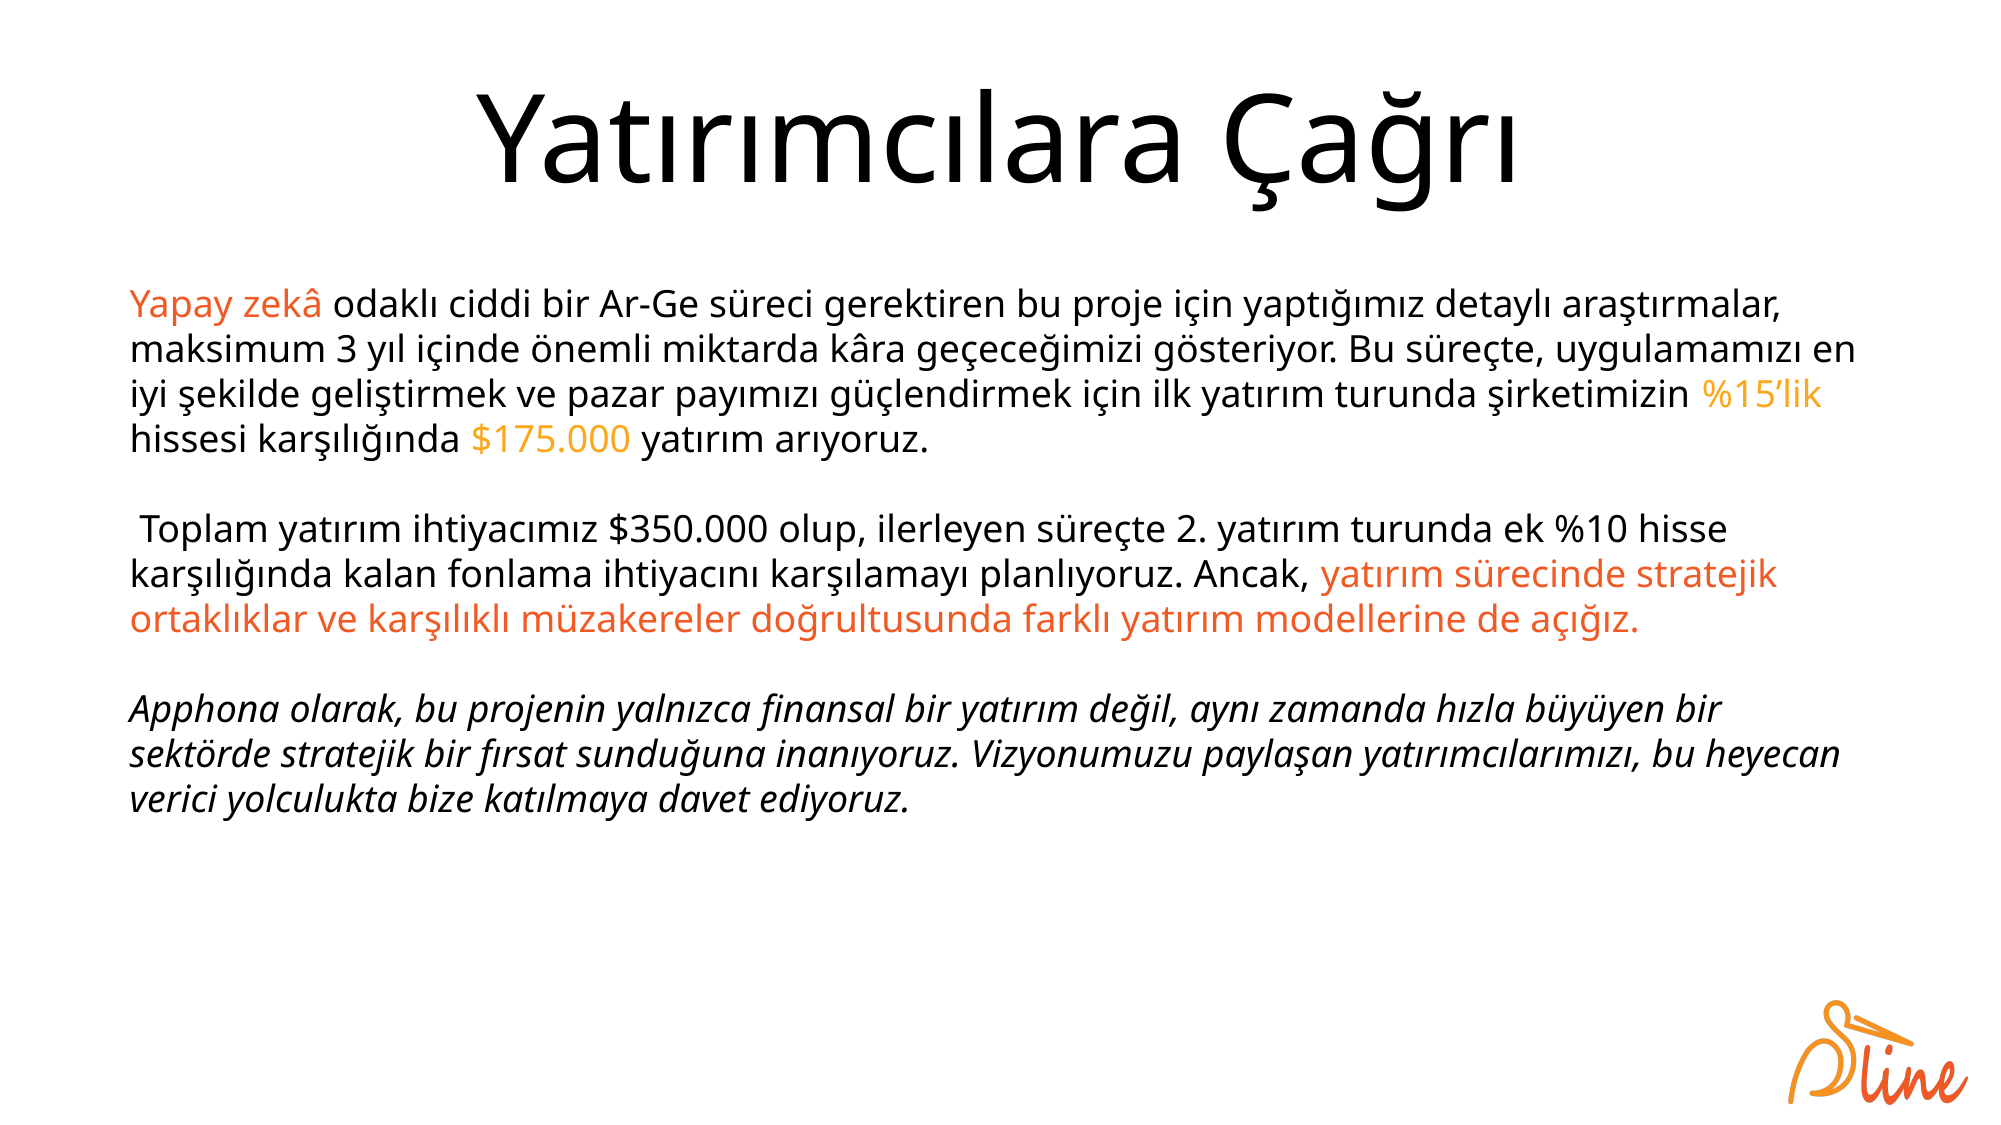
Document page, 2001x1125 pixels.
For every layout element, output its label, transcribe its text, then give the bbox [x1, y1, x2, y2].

text_box Yapay zekâ odaklı ciddi bir Ar-Ge süreci gerektiren bu proje için yaptığımız detaylı araştırmalar, maksimum 3 yıl içinde önemli miktarda kâra geçeceğimizi gösteriyor. Bu süreçte, uygulamamızı en iyi şekilde geliştirmek ve pazar payımızı güçlendirmek için ilk yatırım turunda şirketimizin %15’lik hissesi karşılığında $175.000 yatırım arıyoruz. Toplam yatırım ihtiyacımız $350.000 olup, ilerleyen süreçte 2. yatırım turunda ek %10 hisse karşılığında kalan fonlama ihtiyacını karşılamayı planlıyoruz. Ancak, yatırım sürecinde stratejik ortaklıklar ve karşılıklı müzakereler doğrultusunda farklı yatırım modellerine de açığız. Apphona olarak, bu projenin yalnızca finansal bir yatırım değil, aynı zamanda hızla büyüyen bir sektörde stratejik bir fırsat sunduğuna inanıyoruz. Vizyonumuzu paylaşan yatırımcılarımızı, bu heyecan verici yolculukta bize katılmaya davet ediyoruz. [114, 272, 1886, 828]
picture [1755, 987, 2000, 1125]
title Yatırımcılara Çağrı [459, 54, 1541, 217]
